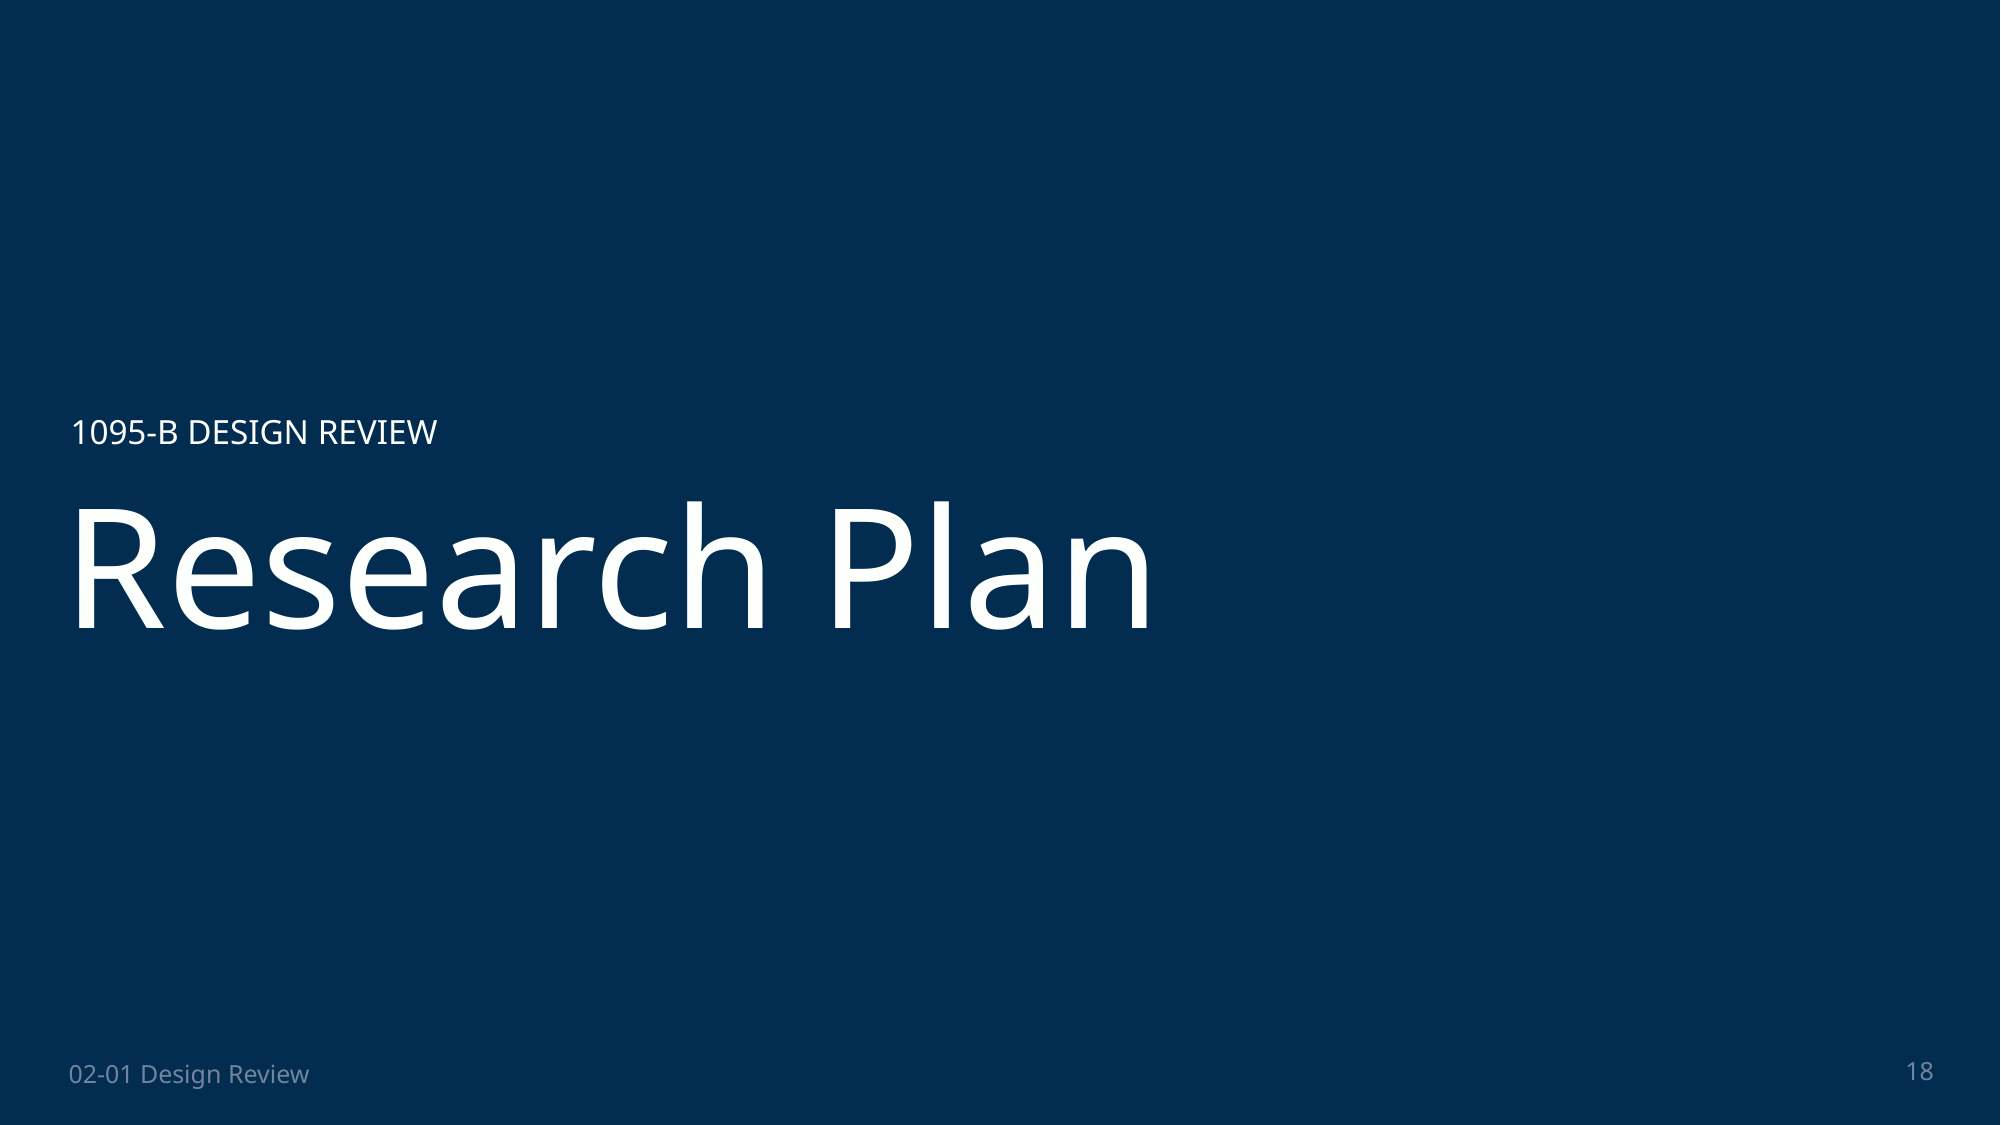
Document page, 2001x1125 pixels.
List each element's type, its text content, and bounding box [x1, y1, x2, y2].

text_box 02-01 Design Review [68, 1051, 516, 1097]
slide_number 18 [1882, 1042, 1949, 1103]
title Research Plan [48, 477, 1240, 663]
list 1095-B DESIGN REVIEW [55, 407, 753, 469]
